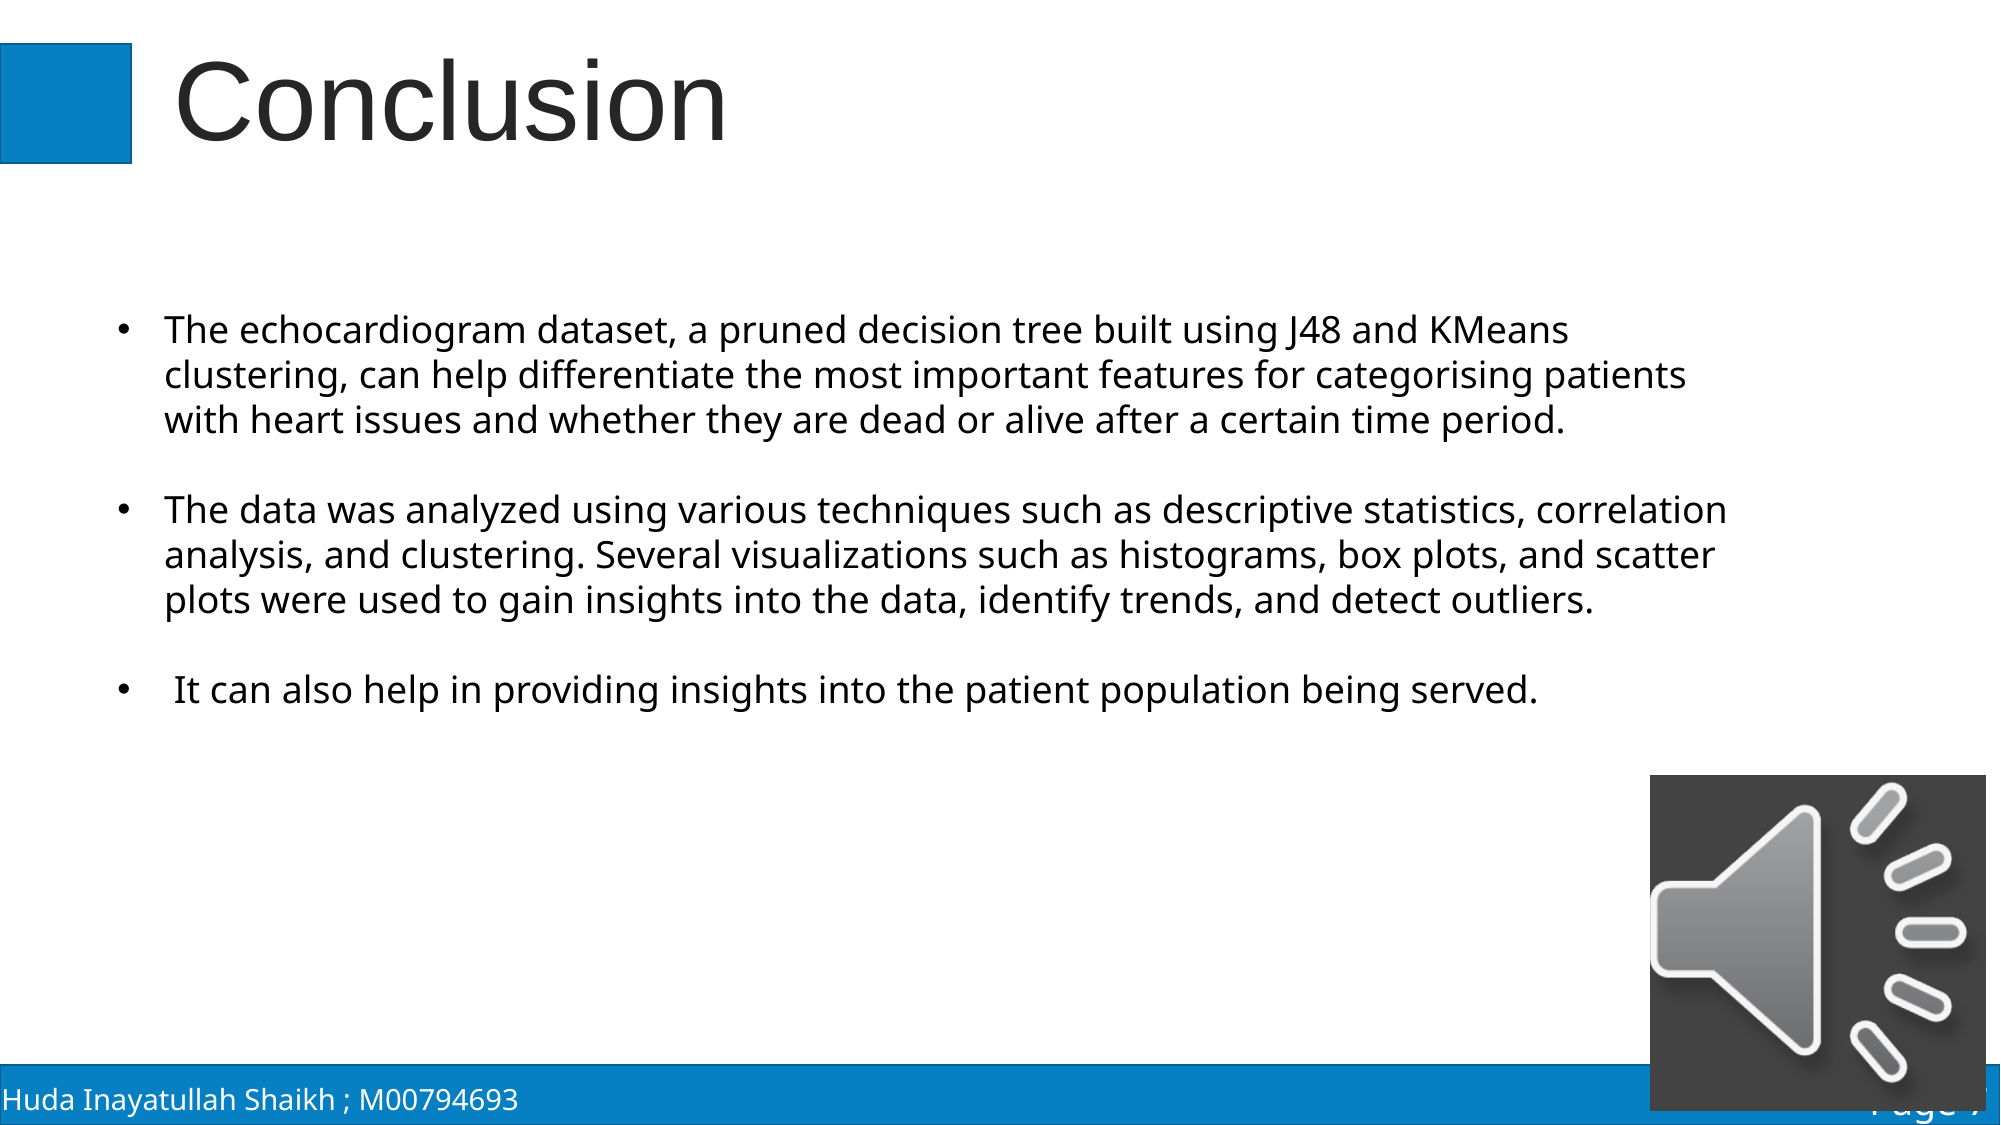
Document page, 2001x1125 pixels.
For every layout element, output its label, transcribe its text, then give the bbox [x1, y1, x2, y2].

list Conclusion [132, 44, 802, 164]
text_box The echocardiogram dataset, a pruned decision tree built using J48 and KMeans clustering, can help differentiate the most important features for categorising patients with heart issues and whether they are dead or alive after a certain time period. The data was analyzed using various techniques such as descriptive statistics, correlation analysis, and clustering. Several visualizations such as histograms, box plots, and scatter plots were used to gain insights into the data, identify trends, and detect outliers. It can also help in providing insights into the patient population being served. [102, 253, 1774, 719]
text_box [0, 1064, 1367, 1125]
text_box Page 7 [1367, 1057, 2000, 1125]
text_box Huda Inayatullah Shaikh ; M00794693 [0, 1063, 763, 1124]
picture [1648, 773, 1987, 1112]
text_box [0, 43, 132, 164]
